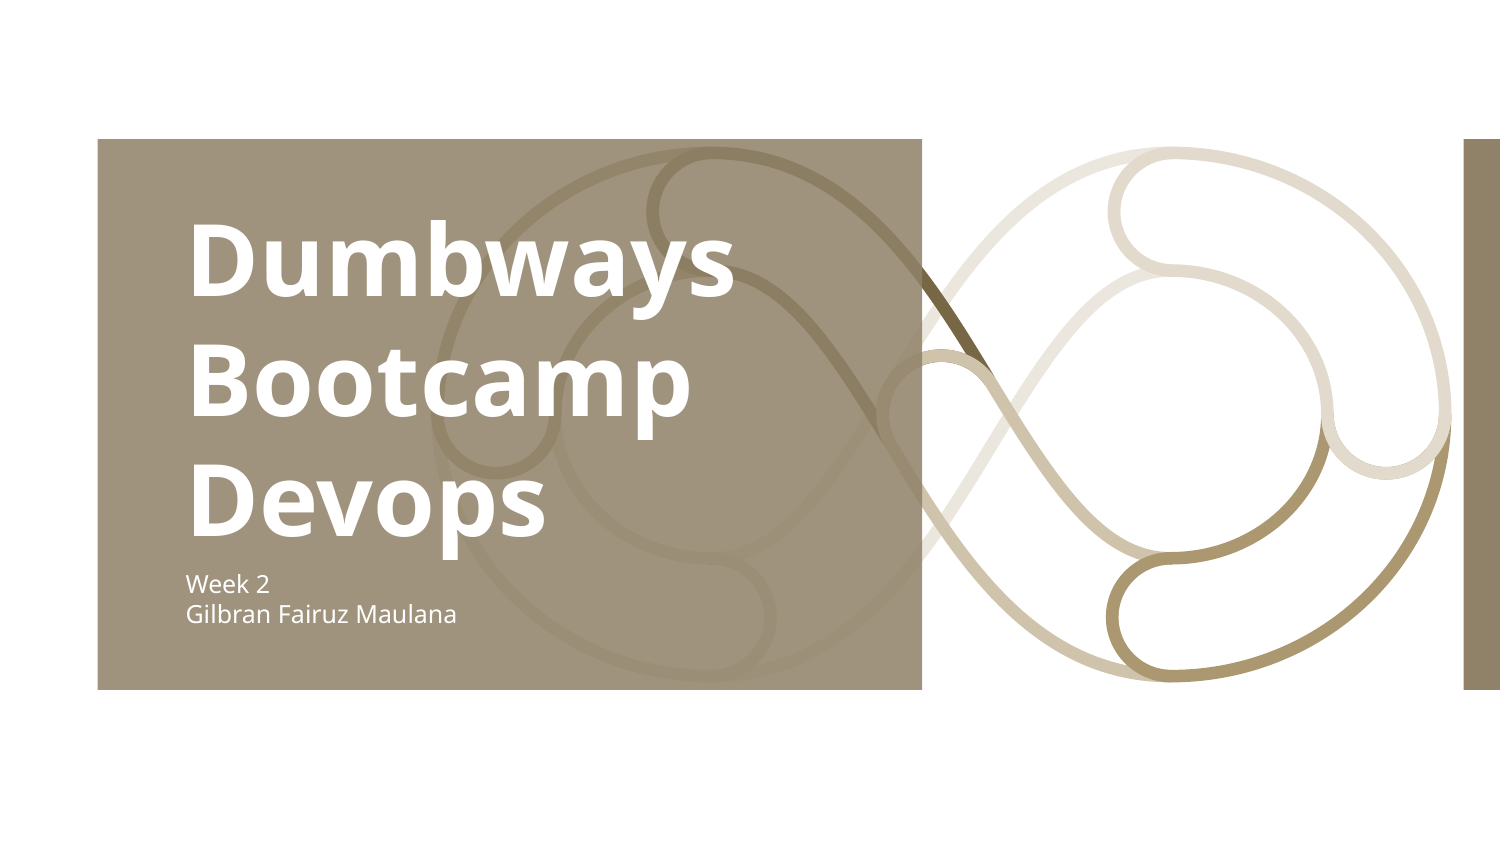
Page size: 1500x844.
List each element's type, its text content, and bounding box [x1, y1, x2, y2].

subtitle Week 2 Gilbran Fairuz Maulana [170, 572, 432, 644]
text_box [437, 152, 1446, 677]
text_box [97, 139, 923, 690]
title Dumbways Bootcamp Devops [170, 279, 432, 572]
text_box [1463, 139, 1500, 690]
